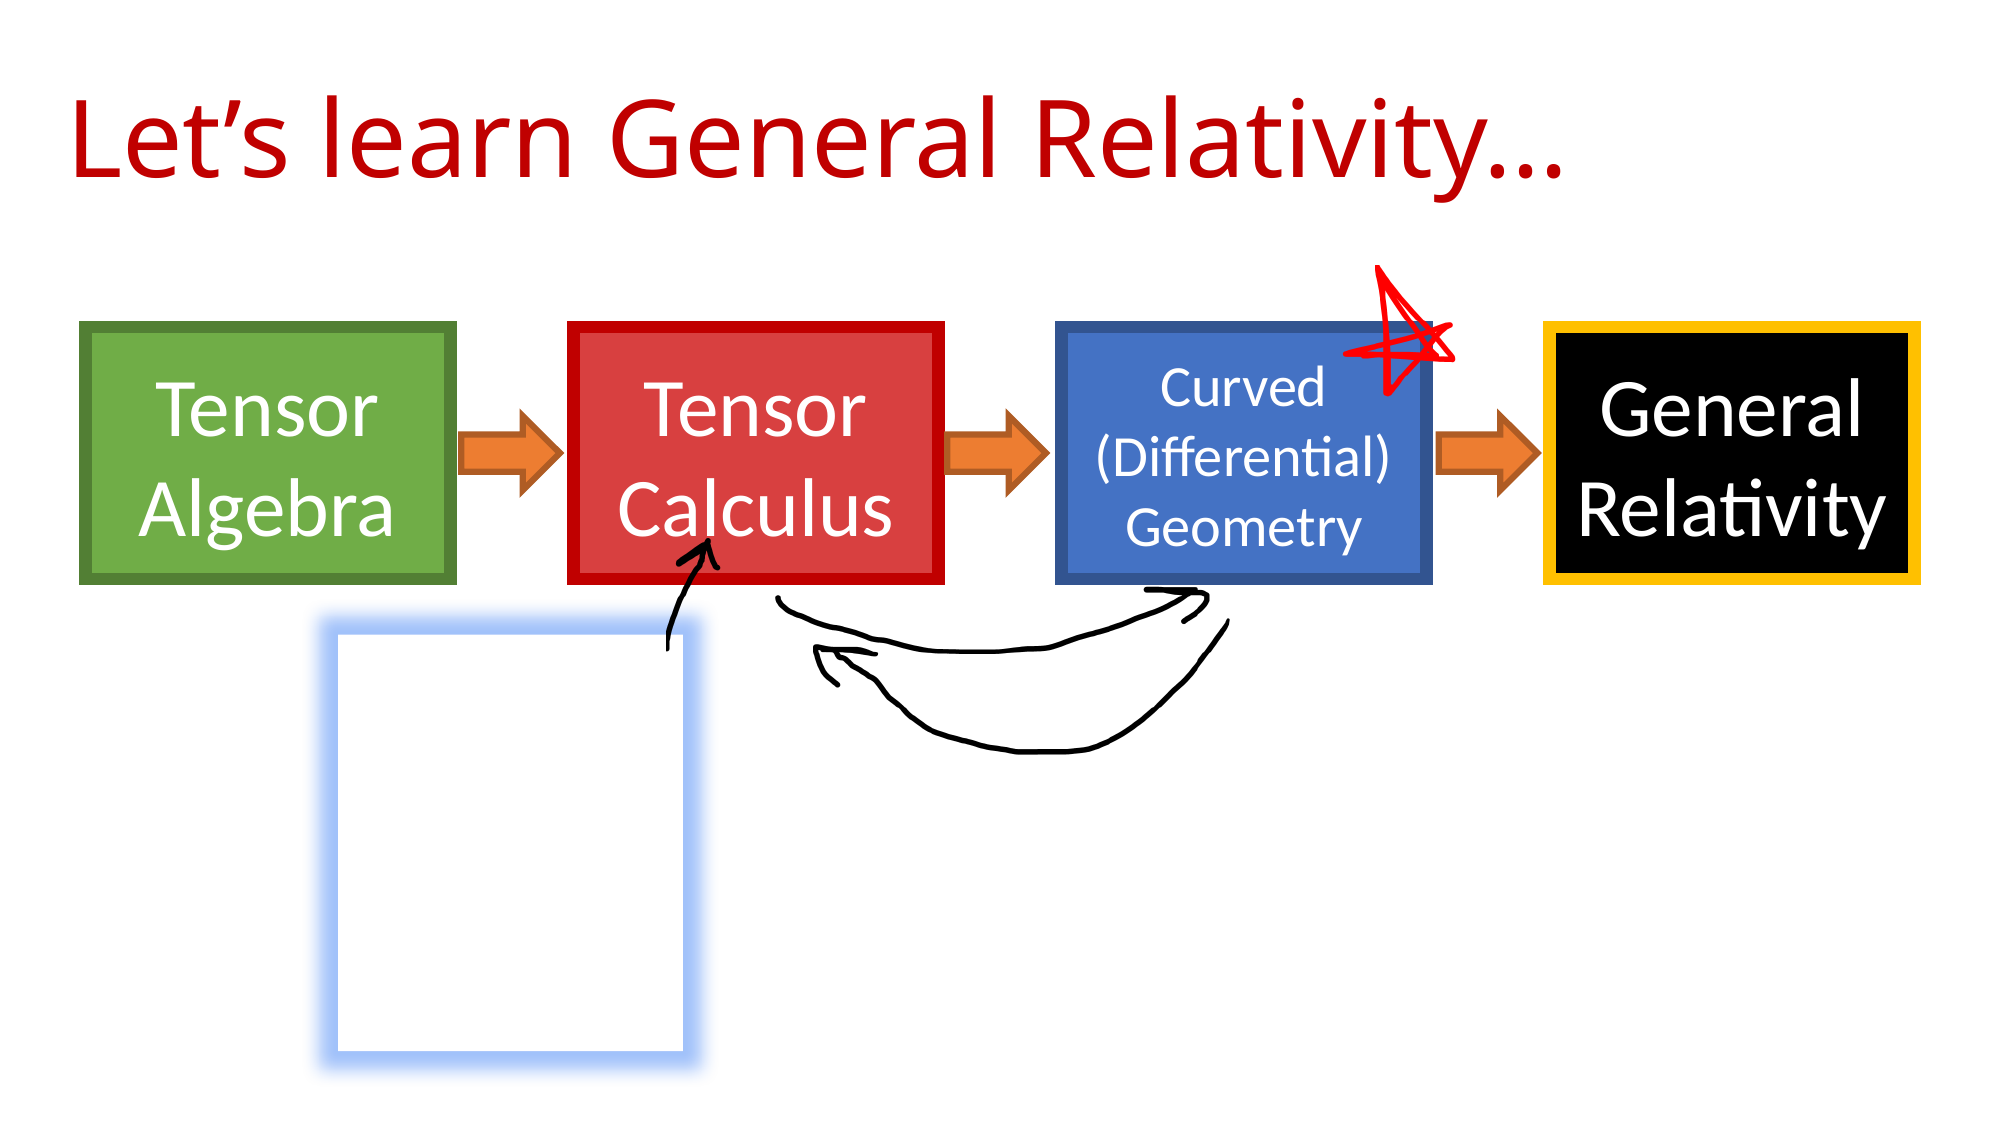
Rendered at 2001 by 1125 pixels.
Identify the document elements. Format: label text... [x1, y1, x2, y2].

text_box Let’s learn General Relativity… [51, 0, 1777, 209]
picture [666, 265, 1464, 763]
text_box [460, 413, 562, 493]
text_box Tensor Calculus [572, 326, 666, 580]
text_box Tensor Algebra [84, 326, 451, 580]
text_box [1464, 413, 1539, 493]
text_box General Relativity [1548, 326, 1916, 580]
